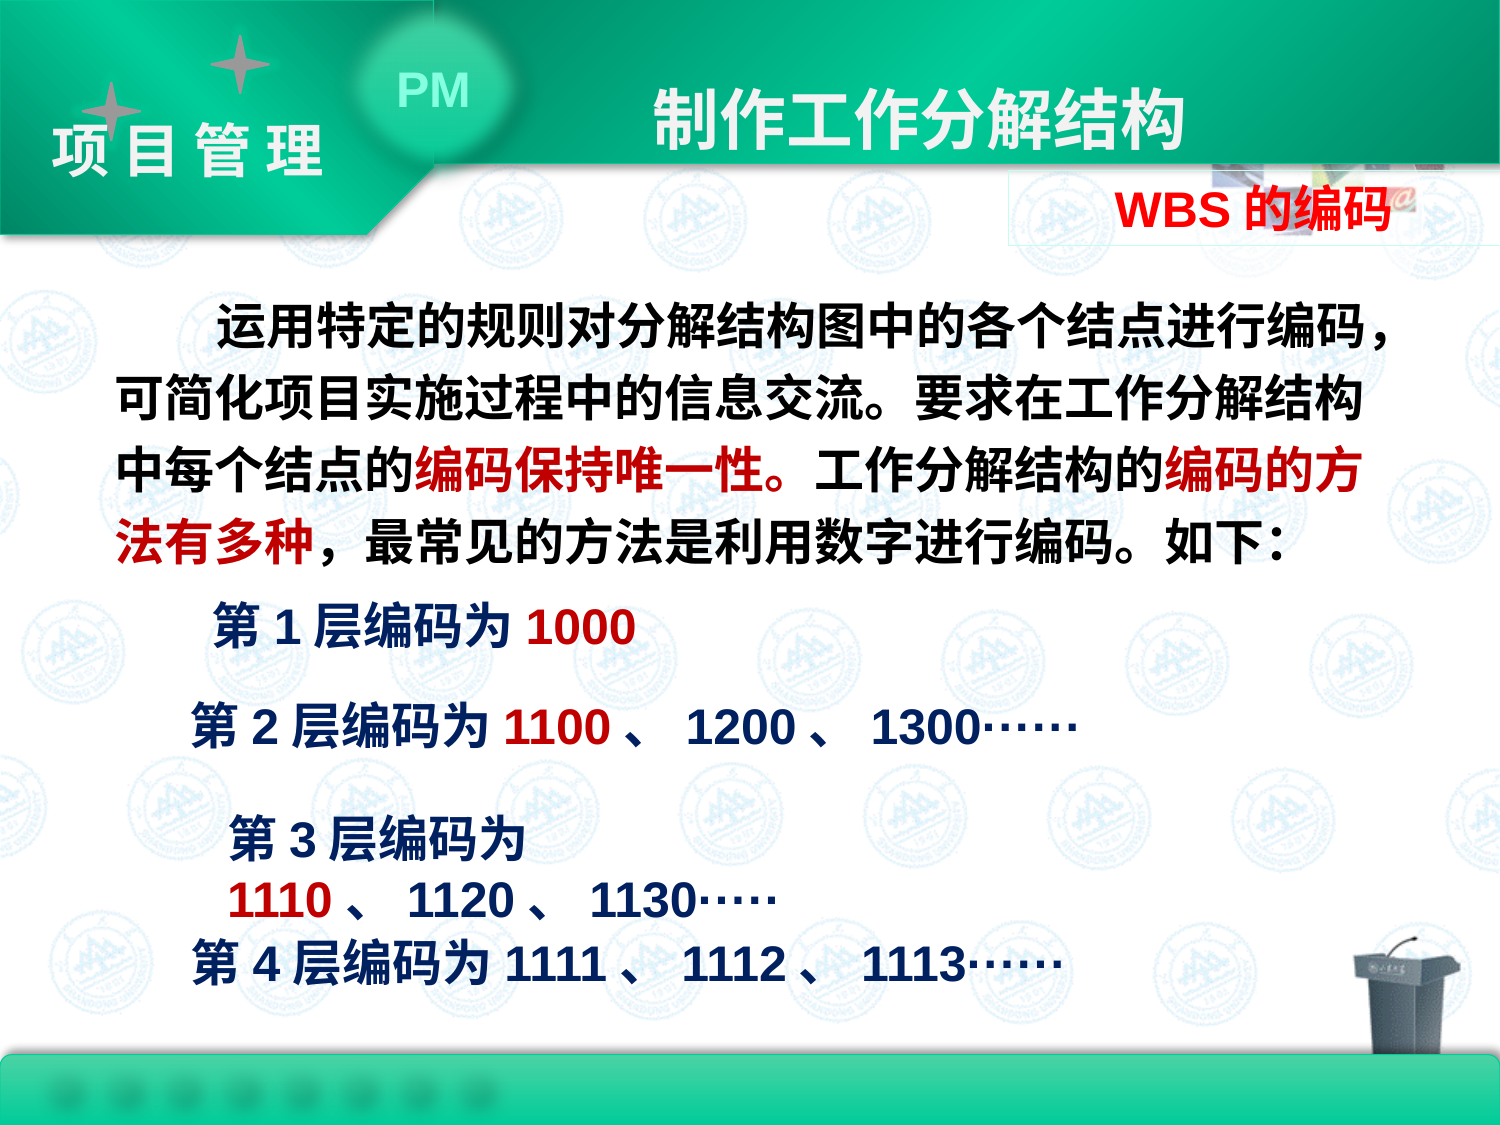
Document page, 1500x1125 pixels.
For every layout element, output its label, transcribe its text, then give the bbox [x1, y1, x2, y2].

text_box WBS的编码 [1007, 170, 1500, 245]
picture [0, 164, 1500, 1060]
text_box 第2层编码为1100、1200、1300······ [174, 687, 1097, 763]
text_box 第4层编码为1111、1112、1113······ [175, 924, 1083, 999]
text_box 第3层编码为1110、1120、1130····· [212, 799, 1050, 924]
text_box 运用特定的规则对分解结构图中的各个结点进行编码，可简化项目实施过程中的信息交流。要求在工作分解结构中每个结点的编码保持唯一性。工作分解结构的编码的方法有多种，最常见的方法是利用数字进行编码。如下： [99, 274, 1413, 578]
text_box 第1层编码为1000 [197, 587, 652, 663]
text_box 制作工作分解结构 [638, 70, 1218, 165]
picture [1415, 164, 1500, 170]
